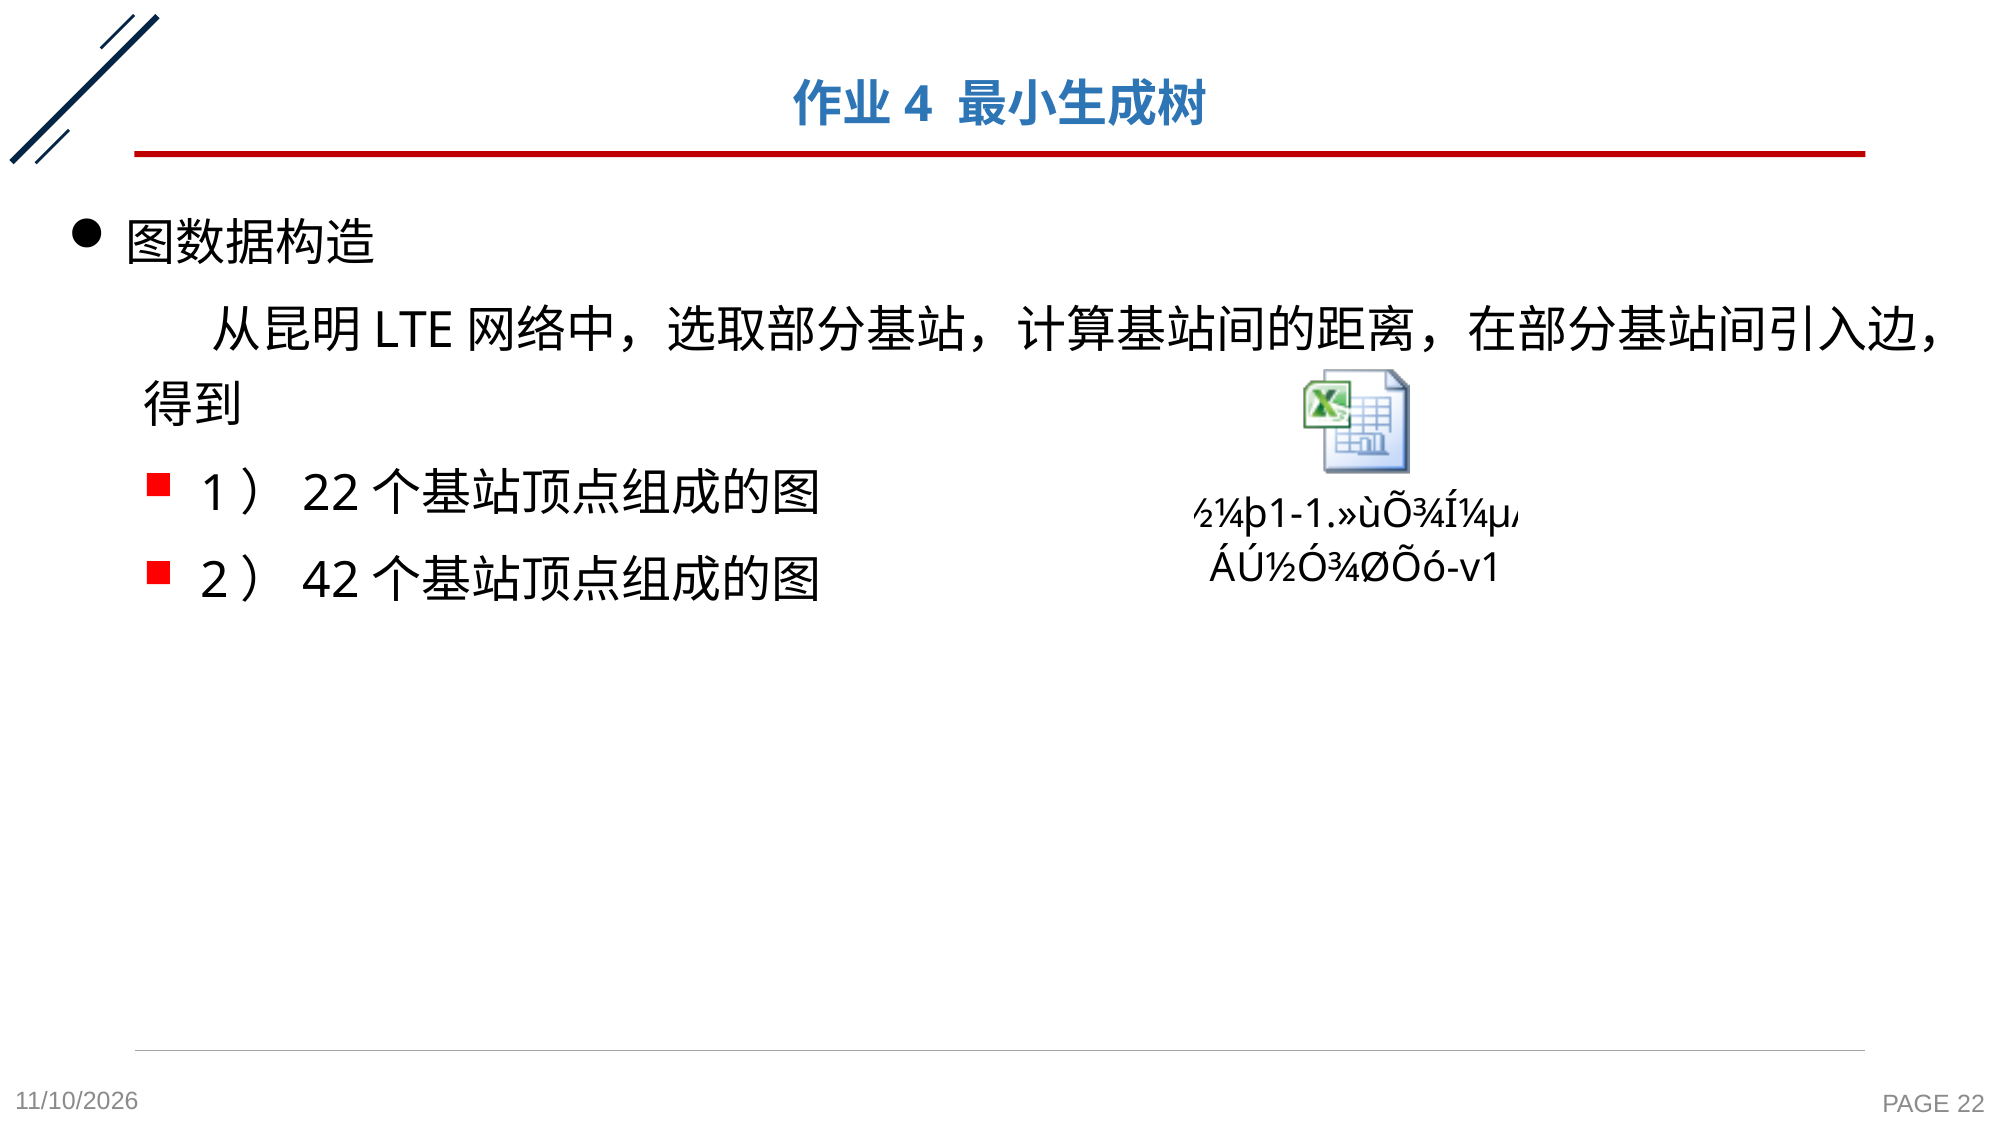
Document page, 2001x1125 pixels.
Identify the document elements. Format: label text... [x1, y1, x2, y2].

slide_number PAGE 22 [1783, 1077, 2000, 1125]
title 作业4 最小生成树 [134, 59, 1866, 150]
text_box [1194, 368, 1518, 647]
text_box 图数据构造 从昆明LTE网络中，选取部分基站，计算基站间的距离，在部分基站间引入边，得到 1）22个基站顶点组成的图 2）42个基站顶点组成的图 [53, 181, 1944, 1030]
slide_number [0, 1073, 178, 1125]
